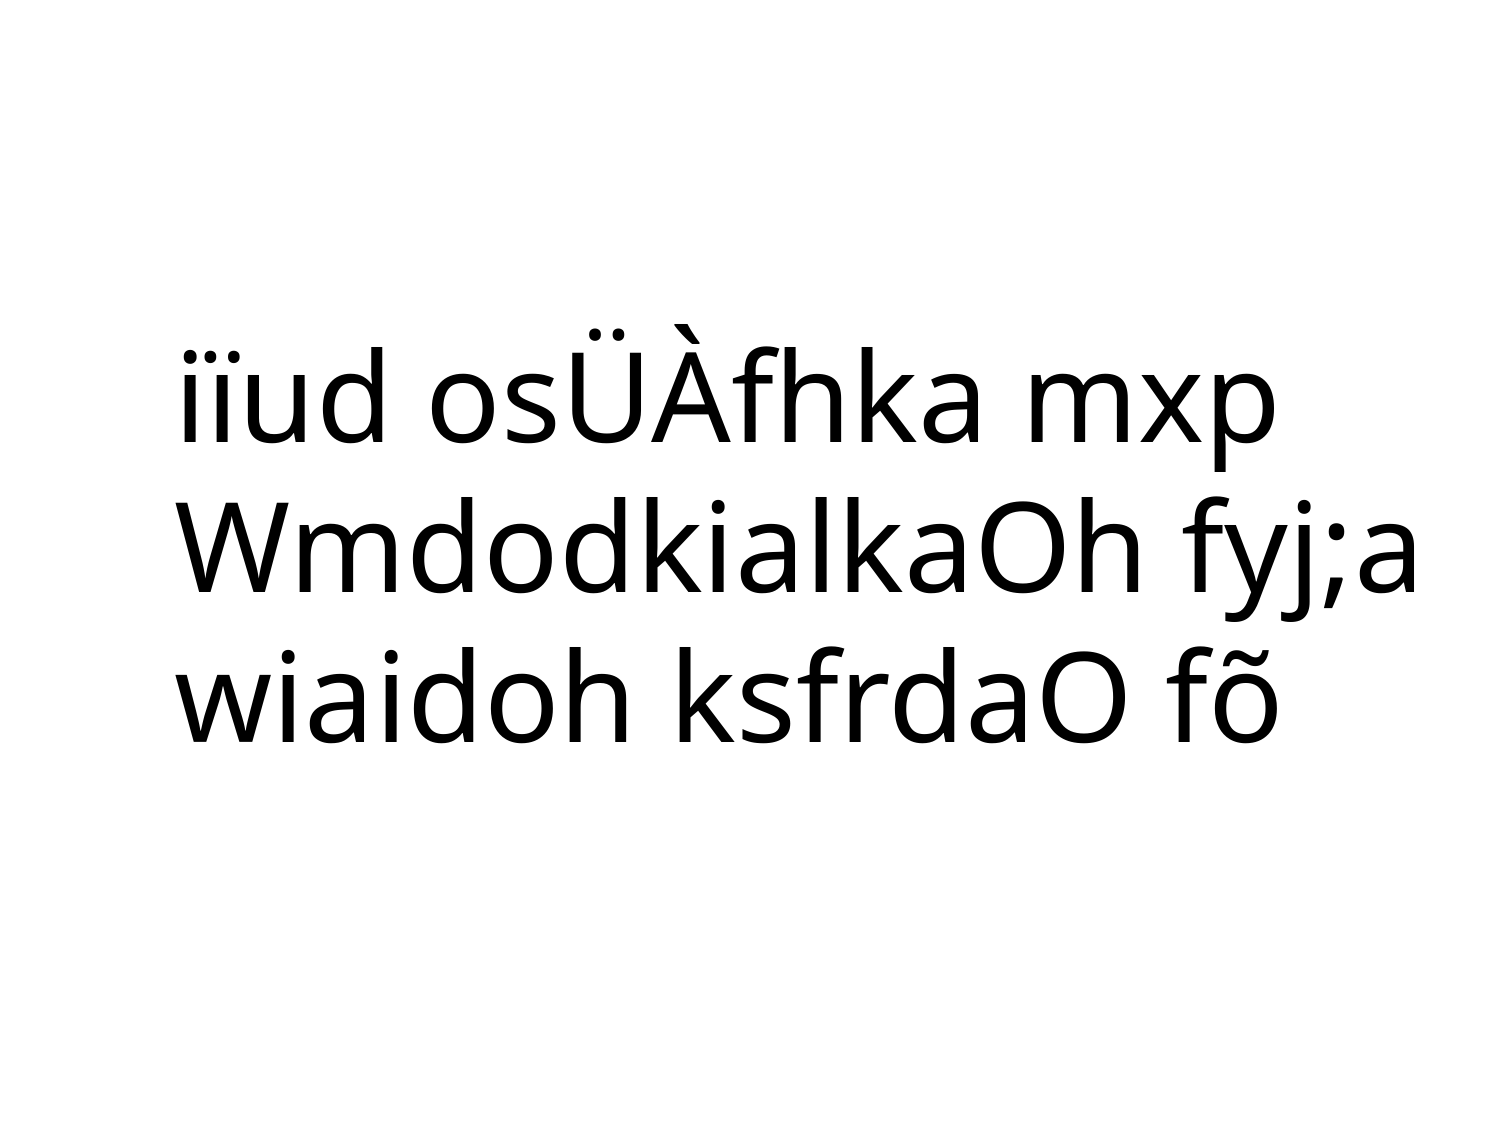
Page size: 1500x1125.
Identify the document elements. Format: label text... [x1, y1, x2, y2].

text_box iïud osÜÀfhka mxp WmdodkialkaOh fyj;a wiaidoh ksfrdaO fõ [159, 309, 1469, 775]
